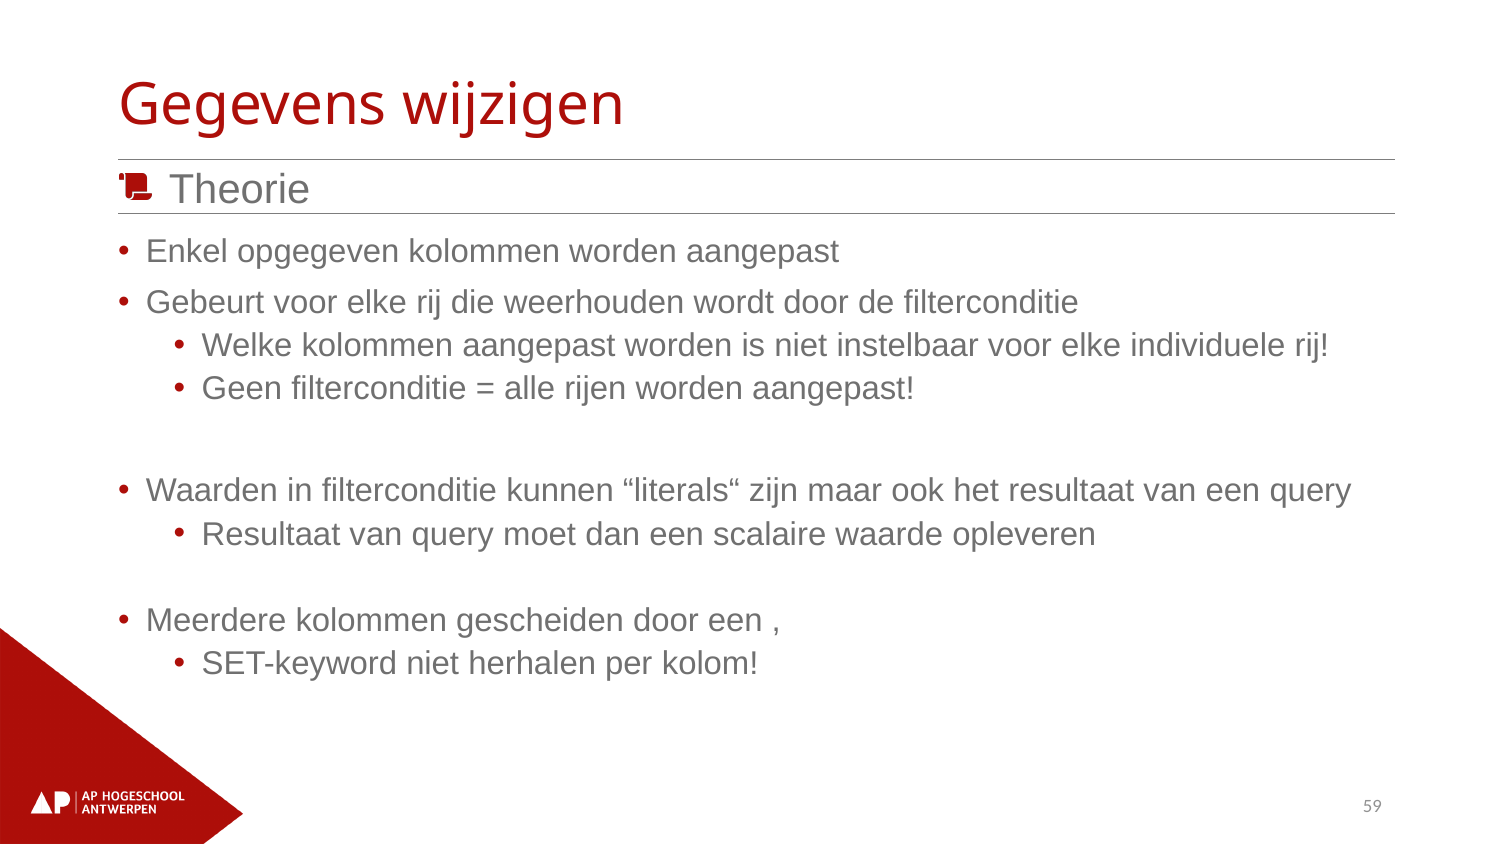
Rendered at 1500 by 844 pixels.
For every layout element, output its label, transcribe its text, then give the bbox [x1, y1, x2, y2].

picture [0, 623, 246, 844]
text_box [118, 154, 1429, 220]
list Enkel opgegeven kolommen worden aangepast Gebeurt voor elke rij die weerhouden wordt door de filterconditie Welke kolommen aangepast worden is niet instelbaar voor elke individuele rij! Geen filterconditie = alle rijen worden aangepast! Waarden in filterconditie kunnen “literals“ zijn maar ook het resultaat van een query Resultaat van query moet dan een scalaire waarde opleveren Meerdere kolommen gescheiden door een , SET-keyword niet herhalen per kolom! [103, 226, 1448, 690]
slide_number 59 [1263, 782, 1397, 827]
title Gegevens wijzigen [103, 66, 1397, 141]
